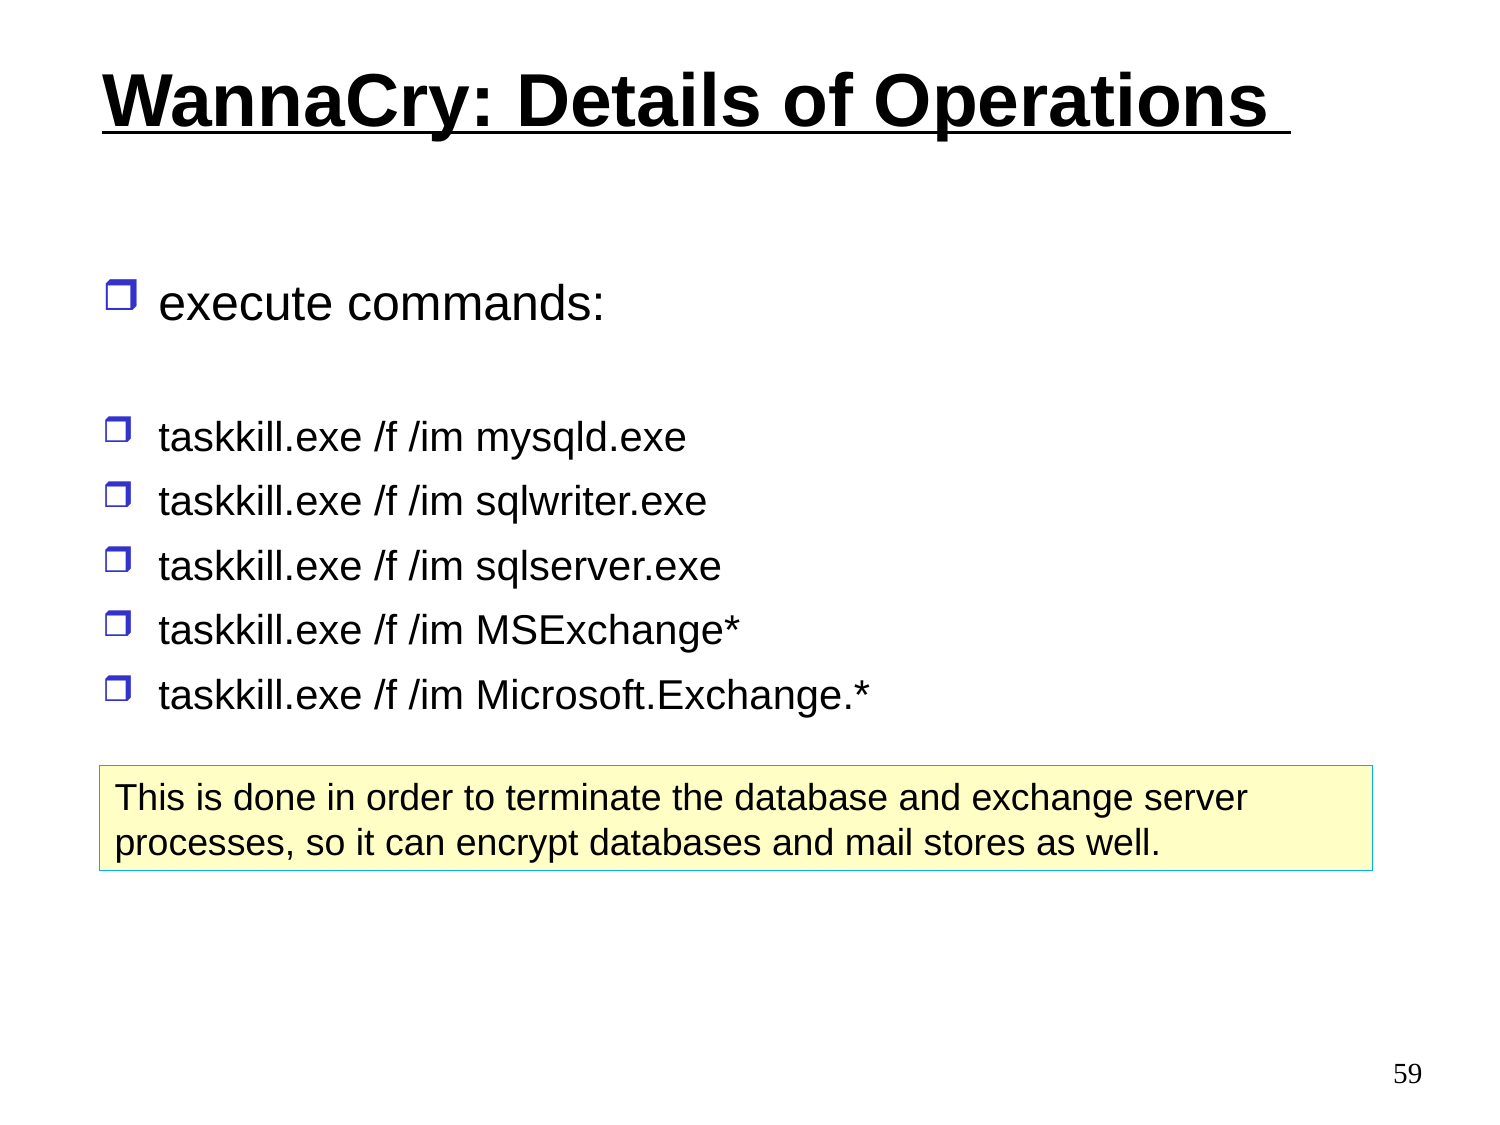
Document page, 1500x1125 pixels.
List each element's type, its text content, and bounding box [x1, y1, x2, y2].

title WannaCry: Details of Operations [87, 17, 1363, 175]
text_box This is done in order to terminate the database and exchange server processes, so it can encrypt databases and mail stores as well. [99, 765, 1373, 871]
list execute commands: taskkill.exe /f /im mysqld.exe taskkill.exe /f /im sqlwriter.exe taskkill.exe /f /im sqlserver.exe taskkill.exe /f /im MSExchange* taskkill.exe /f /im Microsoft.Exchange.* [87, 262, 1363, 738]
